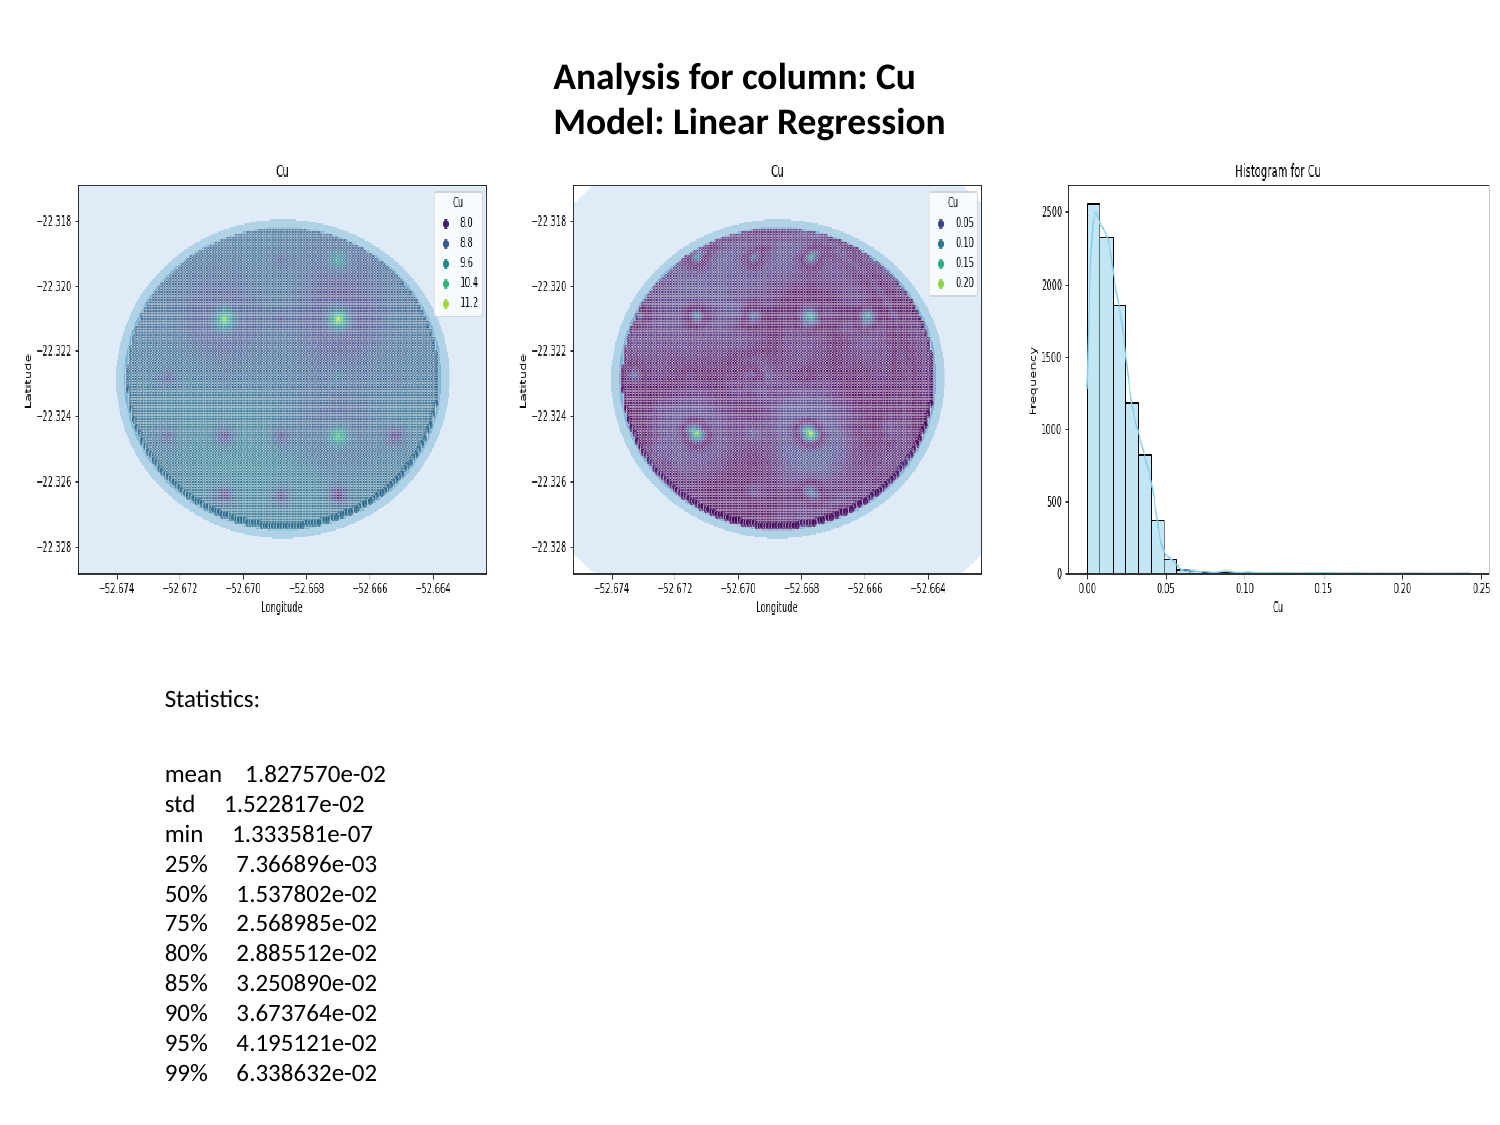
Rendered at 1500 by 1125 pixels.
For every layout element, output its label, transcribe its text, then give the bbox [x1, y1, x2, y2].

text_box Statistics: mean 1.827570e-02 std 1.522817e-02 min 1.333581e-07 25% 7.366896e-03 50% 1.537802e-02 75% 2.568985e-02 80% 2.885512e-02 85% 3.250890e-02 90% 3.673764e-02 95% 4.195121e-02 99% 6.338632e-02 [149, 674, 1500, 1094]
picture [14, 149, 496, 631]
picture [509, 149, 991, 631]
picture [1019, 149, 1500, 631]
text_box Analysis for column: Cu Model: Linear Regression [538, 0, 962, 148]
